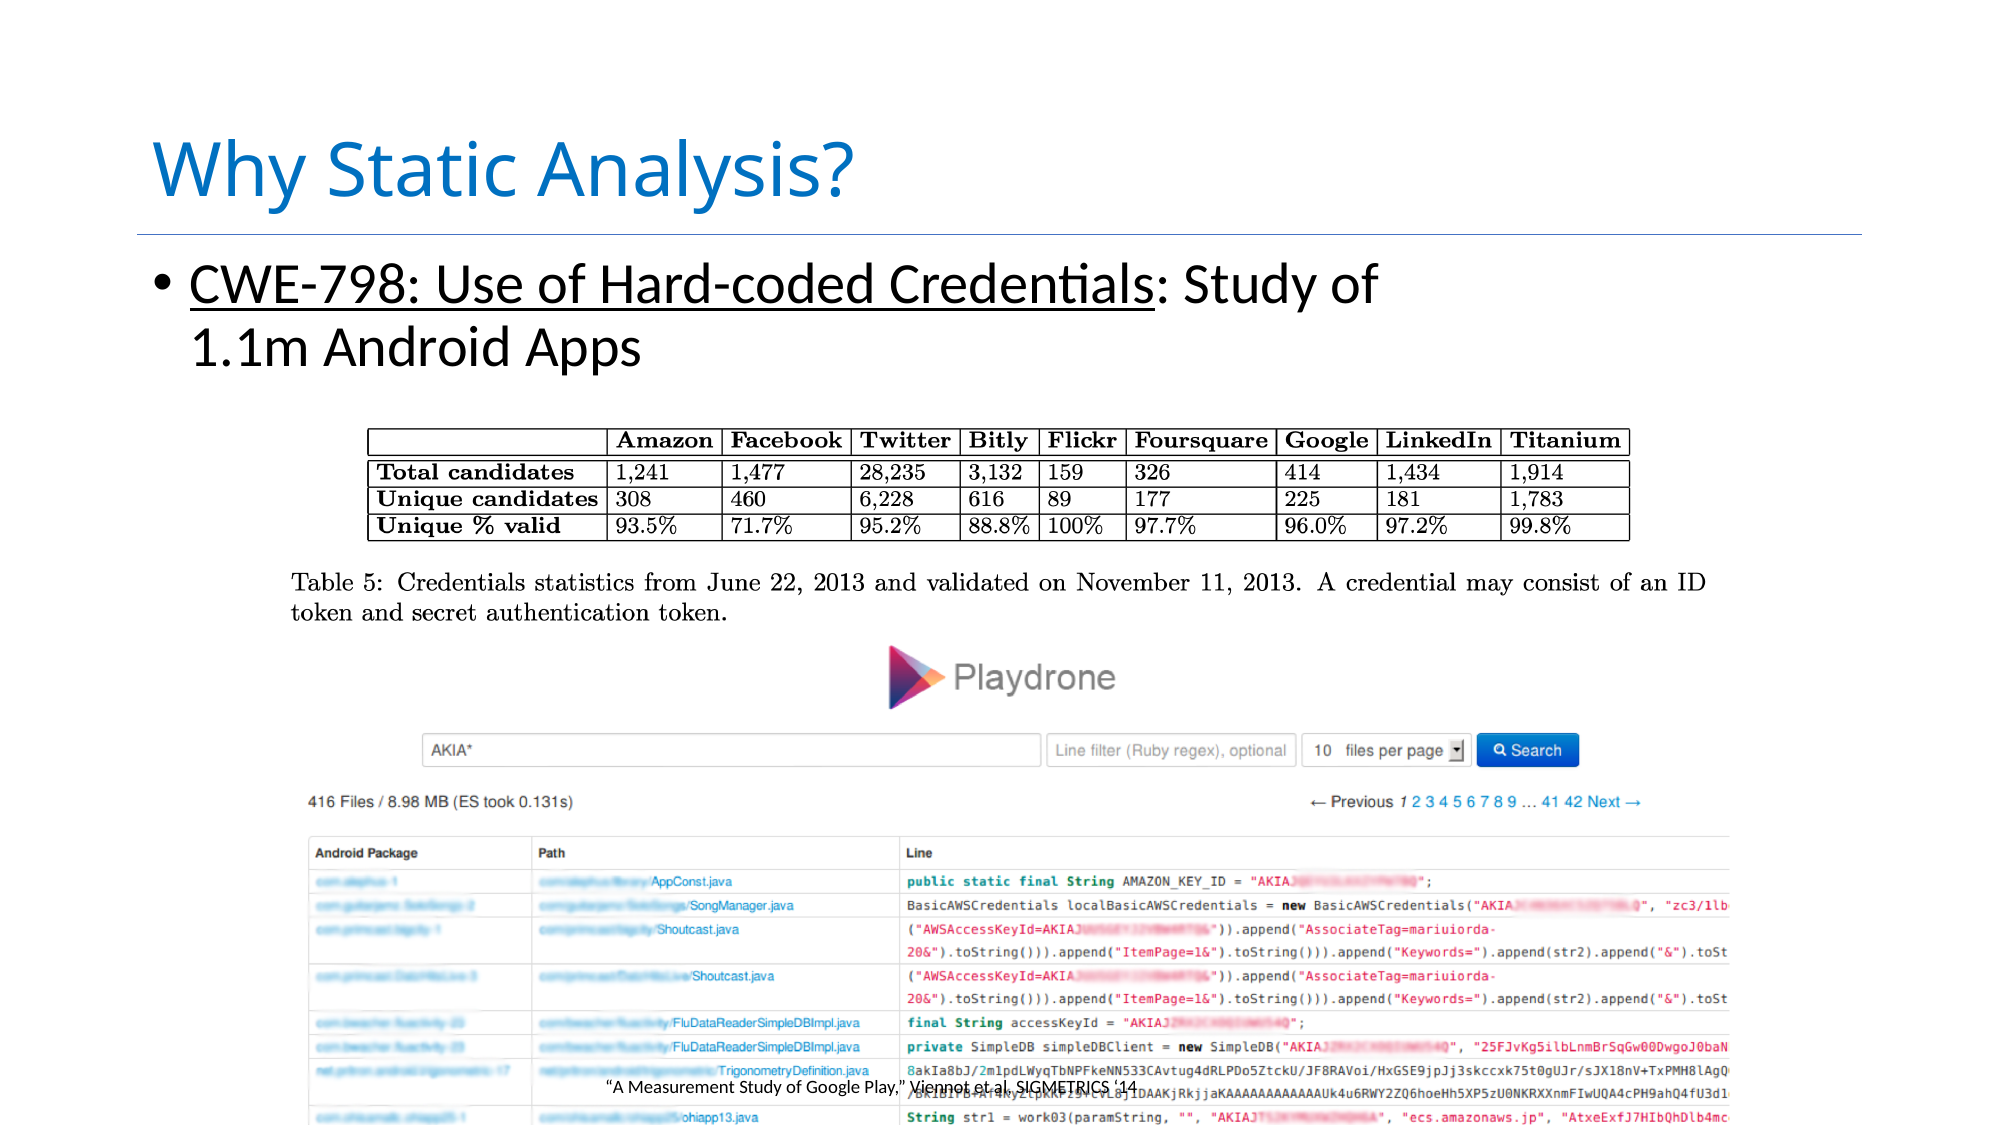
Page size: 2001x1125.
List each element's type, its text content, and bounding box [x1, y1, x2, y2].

picture [224, 381, 1775, 1125]
list CWE-798: Use of Hard-coded Credentials: Study of 1.1m Android Apps [137, 246, 1432, 960]
title Why Static Analysis? [137, 3, 1863, 221]
